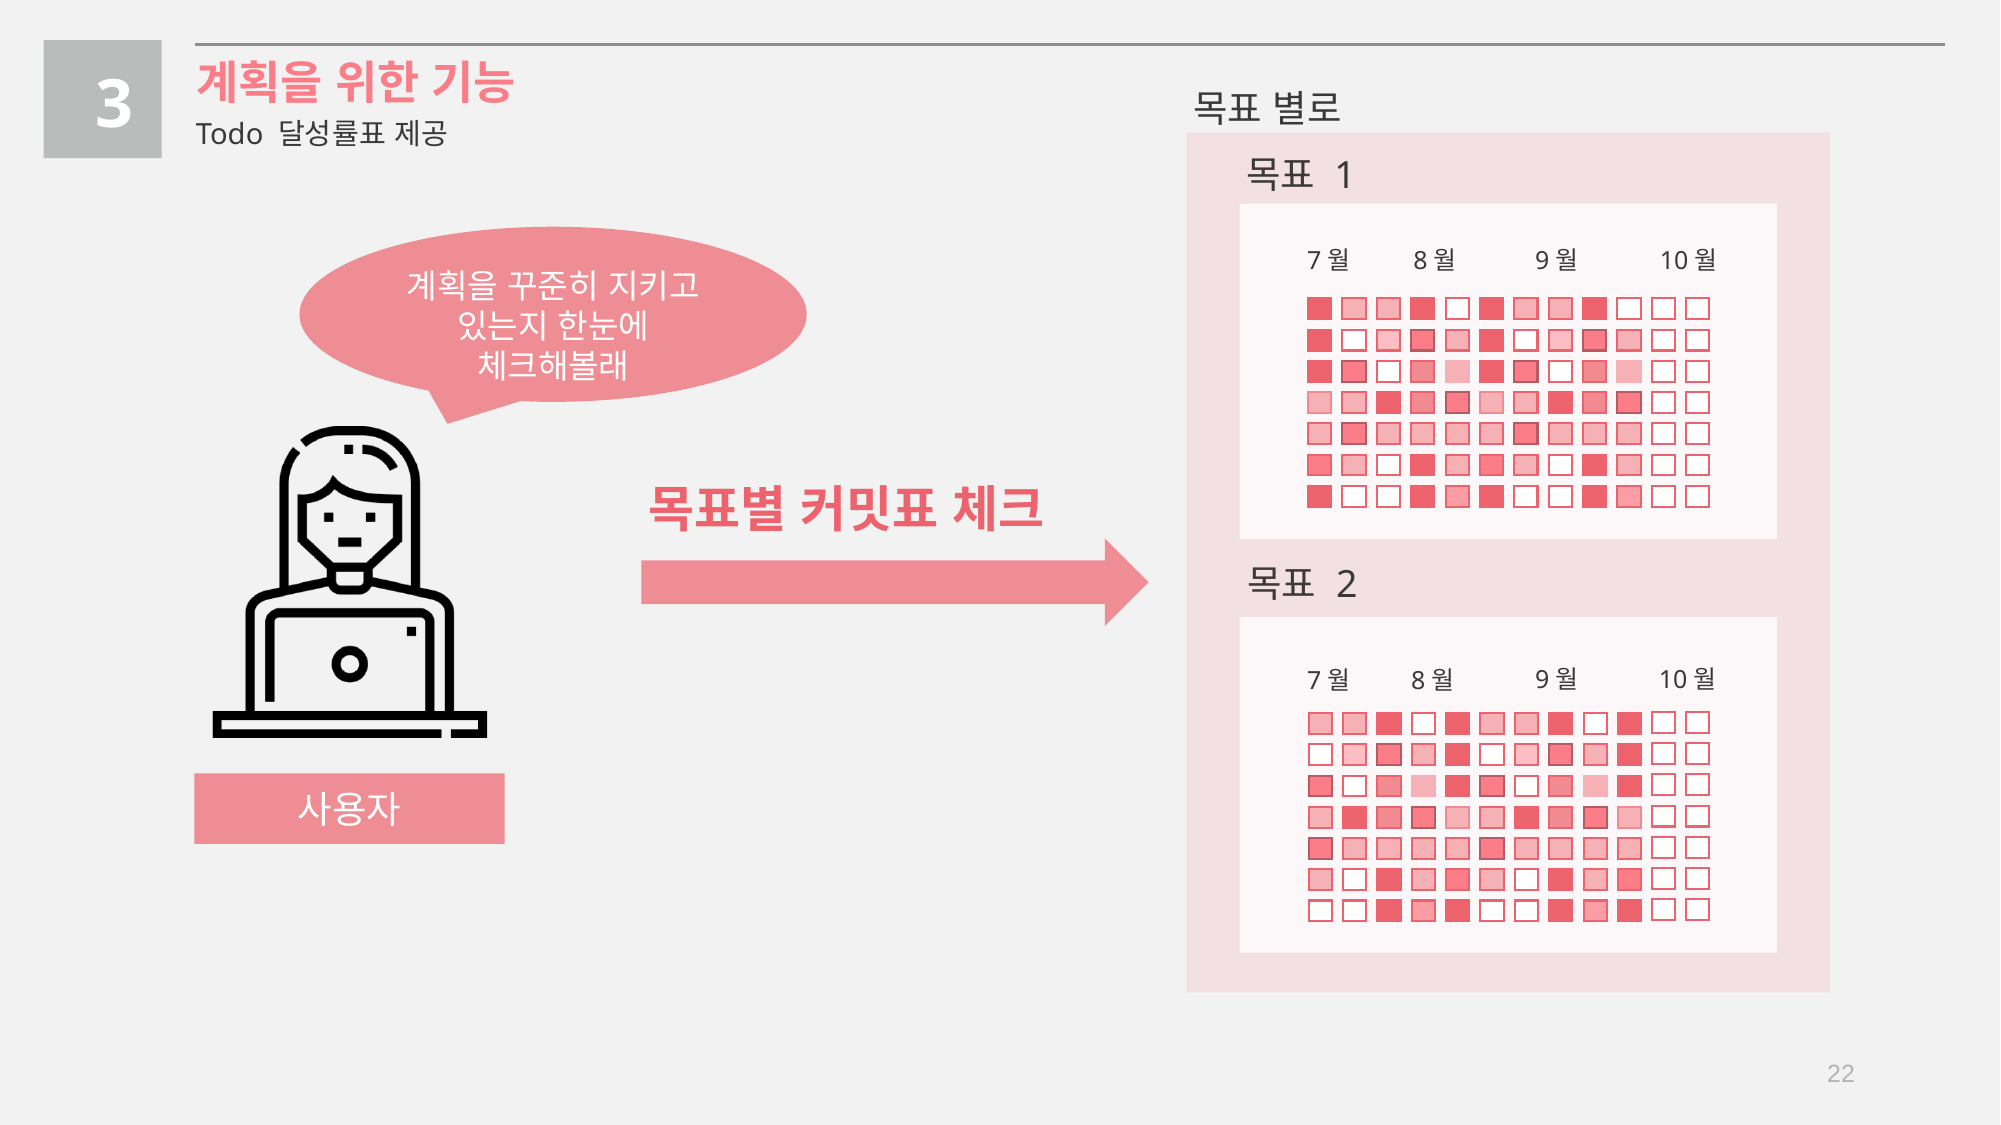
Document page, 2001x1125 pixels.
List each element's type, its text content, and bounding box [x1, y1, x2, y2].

text_box [1514, 869, 1539, 891]
text_box 목표 2 [1232, 552, 1640, 613]
text_box [1376, 485, 1401, 507]
text_box [1342, 329, 1366, 351]
text_box [1239, 617, 1778, 953]
text_box [1583, 775, 1607, 797]
text_box [1308, 713, 1332, 734]
text_box [1549, 806, 1573, 828]
text_box [1479, 298, 1504, 320]
text_box [1446, 869, 1470, 891]
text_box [194, 773, 505, 844]
text_box [1651, 743, 1676, 764]
text_box [1583, 360, 1607, 382]
text_box [1617, 806, 1642, 828]
text_box [1480, 713, 1504, 734]
text_box [1548, 329, 1572, 351]
text_box [1686, 743, 1710, 764]
text_box [1548, 360, 1572, 382]
text_box 목표 별로 [1178, 77, 1586, 138]
text_box [1686, 805, 1710, 827]
text_box [1376, 329, 1401, 351]
text_box [1411, 838, 1435, 859]
text_box [1617, 329, 1641, 351]
text_box [1583, 744, 1607, 766]
text_box [1342, 744, 1367, 766]
text_box [1514, 298, 1538, 320]
text_box [1377, 744, 1401, 766]
text_box [1480, 775, 1504, 797]
text_box [1376, 454, 1401, 476]
text_box 10월 [1651, 656, 1828, 701]
text_box [1549, 838, 1573, 859]
text_box [1617, 392, 1641, 413]
text_box [1342, 775, 1367, 797]
text_box [1651, 423, 1676, 445]
text_box [1583, 713, 1607, 734]
text_box [1686, 711, 1710, 733]
text_box [1342, 485, 1366, 507]
text_box [1411, 329, 1435, 351]
text_box [1342, 298, 1366, 320]
text_box 3 [87, 52, 116, 148]
picture [194, 426, 505, 738]
text_box [1617, 838, 1642, 859]
text_box [1479, 329, 1504, 351]
text_box [1686, 392, 1710, 413]
text_box [1514, 454, 1538, 476]
text_box [1445, 485, 1469, 507]
text_box [1514, 838, 1539, 859]
text_box [1617, 423, 1641, 445]
text_box [1479, 485, 1504, 507]
text_box [1548, 485, 1572, 507]
text_box [1446, 744, 1470, 766]
text_box [641, 538, 1149, 626]
text_box [1549, 744, 1573, 766]
text_box [1686, 454, 1710, 476]
text_box Todo 달성률표 제공 [181, 108, 463, 159]
text_box [1342, 392, 1366, 413]
text_box [1342, 838, 1367, 859]
text_box [1617, 454, 1641, 476]
text_box [1514, 900, 1539, 922]
text_box [1549, 900, 1573, 922]
text_box [1308, 423, 1332, 445]
text_box [1411, 360, 1435, 382]
text_box 8월 [1403, 657, 1469, 703]
text_box [1514, 423, 1538, 445]
text_box [1308, 485, 1332, 507]
text_box [1411, 744, 1435, 766]
text_box [1514, 329, 1538, 351]
text_box [1514, 485, 1538, 507]
text_box [1342, 806, 1367, 828]
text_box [299, 226, 807, 402]
text_box [1480, 806, 1504, 828]
text_box [1617, 869, 1642, 891]
text_box [1514, 360, 1538, 382]
text_box [1376, 298, 1401, 320]
text_box [1686, 360, 1710, 382]
text_box [1583, 454, 1607, 476]
text_box [1377, 838, 1401, 859]
text_box [1514, 806, 1539, 828]
text_box [1308, 838, 1332, 859]
text_box [1445, 423, 1469, 445]
text_box [1651, 805, 1676, 827]
text_box [1308, 806, 1332, 828]
text_box [1549, 775, 1573, 797]
text_box [1583, 869, 1607, 891]
text_box [1377, 806, 1401, 828]
text_box [1411, 392, 1435, 413]
text_box 10월 [1652, 236, 1735, 282]
text_box [1308, 454, 1332, 476]
text_box [1480, 744, 1504, 766]
text_box 목표 1 [1231, 143, 1638, 204]
text_box [1617, 775, 1642, 797]
text_box [1446, 775, 1470, 797]
text_box [1342, 423, 1366, 445]
text_box [1411, 806, 1435, 828]
text_box [1686, 774, 1710, 796]
text_box [1480, 900, 1504, 922]
text_box [1651, 329, 1676, 351]
text_box [1651, 392, 1676, 413]
text_box [1411, 775, 1435, 797]
text_box [1308, 869, 1332, 891]
text_box [1308, 360, 1332, 382]
text_box [1686, 836, 1710, 858]
text_box [1411, 298, 1435, 320]
text_box [1583, 838, 1607, 859]
text_box [1686, 899, 1710, 921]
text_box [1411, 485, 1435, 507]
text_box [1583, 485, 1607, 507]
text_box [1686, 329, 1710, 351]
text_box [1186, 132, 1830, 993]
text_box [1583, 329, 1607, 351]
text_box [1548, 454, 1572, 476]
text_box 8월 [1405, 236, 1471, 282]
text_box [1617, 900, 1642, 922]
text_box [1376, 392, 1401, 413]
text_box [1651, 774, 1676, 796]
text_box [1377, 775, 1401, 797]
text_box [1583, 900, 1607, 922]
text_box [1686, 868, 1710, 889]
text_box [1445, 392, 1469, 413]
text_box [1617, 298, 1641, 320]
text_box [1479, 423, 1504, 445]
text_box 9월 [1527, 236, 1593, 282]
text_box [1308, 744, 1332, 766]
text_box [1651, 899, 1676, 921]
text_box [1342, 869, 1367, 891]
text_box [1446, 900, 1470, 922]
text_box [1445, 360, 1469, 382]
text_box [1446, 806, 1470, 828]
text_box [1617, 744, 1642, 766]
text_box [1549, 713, 1573, 734]
text_box [1583, 392, 1607, 413]
text_box [1651, 454, 1676, 476]
text_box [1583, 423, 1607, 445]
text_box 7월 [1299, 236, 1382, 282]
text_box [1651, 360, 1676, 382]
text_box [1308, 329, 1332, 351]
slide_number 22 [1817, 738, 1863, 1125]
text_box [1308, 298, 1332, 320]
text_box 계획을 위한 기능 [181, 46, 531, 117]
text_box [1651, 836, 1676, 858]
text_box [1411, 713, 1435, 734]
text_box [1651, 868, 1676, 889]
text_box [1514, 392, 1538, 413]
text_box [1514, 713, 1539, 734]
text_box [1617, 713, 1642, 734]
text_box [1480, 838, 1504, 859]
text_box [1445, 298, 1469, 320]
text_box [1479, 454, 1504, 476]
text_box [1686, 423, 1710, 445]
text_box [1617, 485, 1641, 507]
text_box 7월 [1299, 657, 1382, 703]
text_box [1376, 360, 1401, 382]
text_box [1479, 360, 1504, 382]
text_box 9월 [1527, 656, 1593, 701]
text_box [1342, 454, 1366, 476]
text_box [1480, 869, 1504, 891]
text_box [1514, 744, 1539, 766]
text_box [1239, 203, 1778, 540]
text_box [1308, 775, 1332, 797]
text_box [1342, 900, 1367, 922]
text_box [1479, 392, 1504, 413]
text_box [1686, 485, 1710, 507]
text_box [1446, 838, 1470, 859]
text_box [1342, 713, 1367, 734]
text_box [1308, 392, 1332, 413]
text_box [1686, 298, 1710, 320]
text_box [1377, 869, 1401, 891]
text_box [1583, 298, 1607, 320]
text_box [1446, 713, 1470, 734]
text_box [1377, 713, 1401, 734]
text_box [1377, 900, 1401, 922]
text_box [1411, 869, 1435, 891]
text_box [1411, 454, 1435, 476]
text_box [1411, 900, 1435, 922]
text_box [1514, 775, 1539, 797]
text_box [1376, 423, 1401, 445]
text_box [1651, 485, 1676, 507]
text_box [1617, 360, 1641, 382]
text_box [1445, 454, 1469, 476]
text_box [1342, 360, 1366, 382]
text_box [1651, 298, 1676, 320]
text_box [1548, 298, 1572, 320]
text_box [1549, 869, 1573, 891]
text_box [1548, 423, 1572, 445]
text_box 목표별 커밋표 체크 [641, 470, 1105, 546]
text_box [1651, 711, 1676, 733]
text_box [1583, 806, 1607, 828]
text_box [1548, 392, 1572, 413]
text_box [43, 40, 162, 159]
text_box [1411, 423, 1435, 445]
text_box [1445, 329, 1469, 351]
text_box [1308, 900, 1332, 922]
